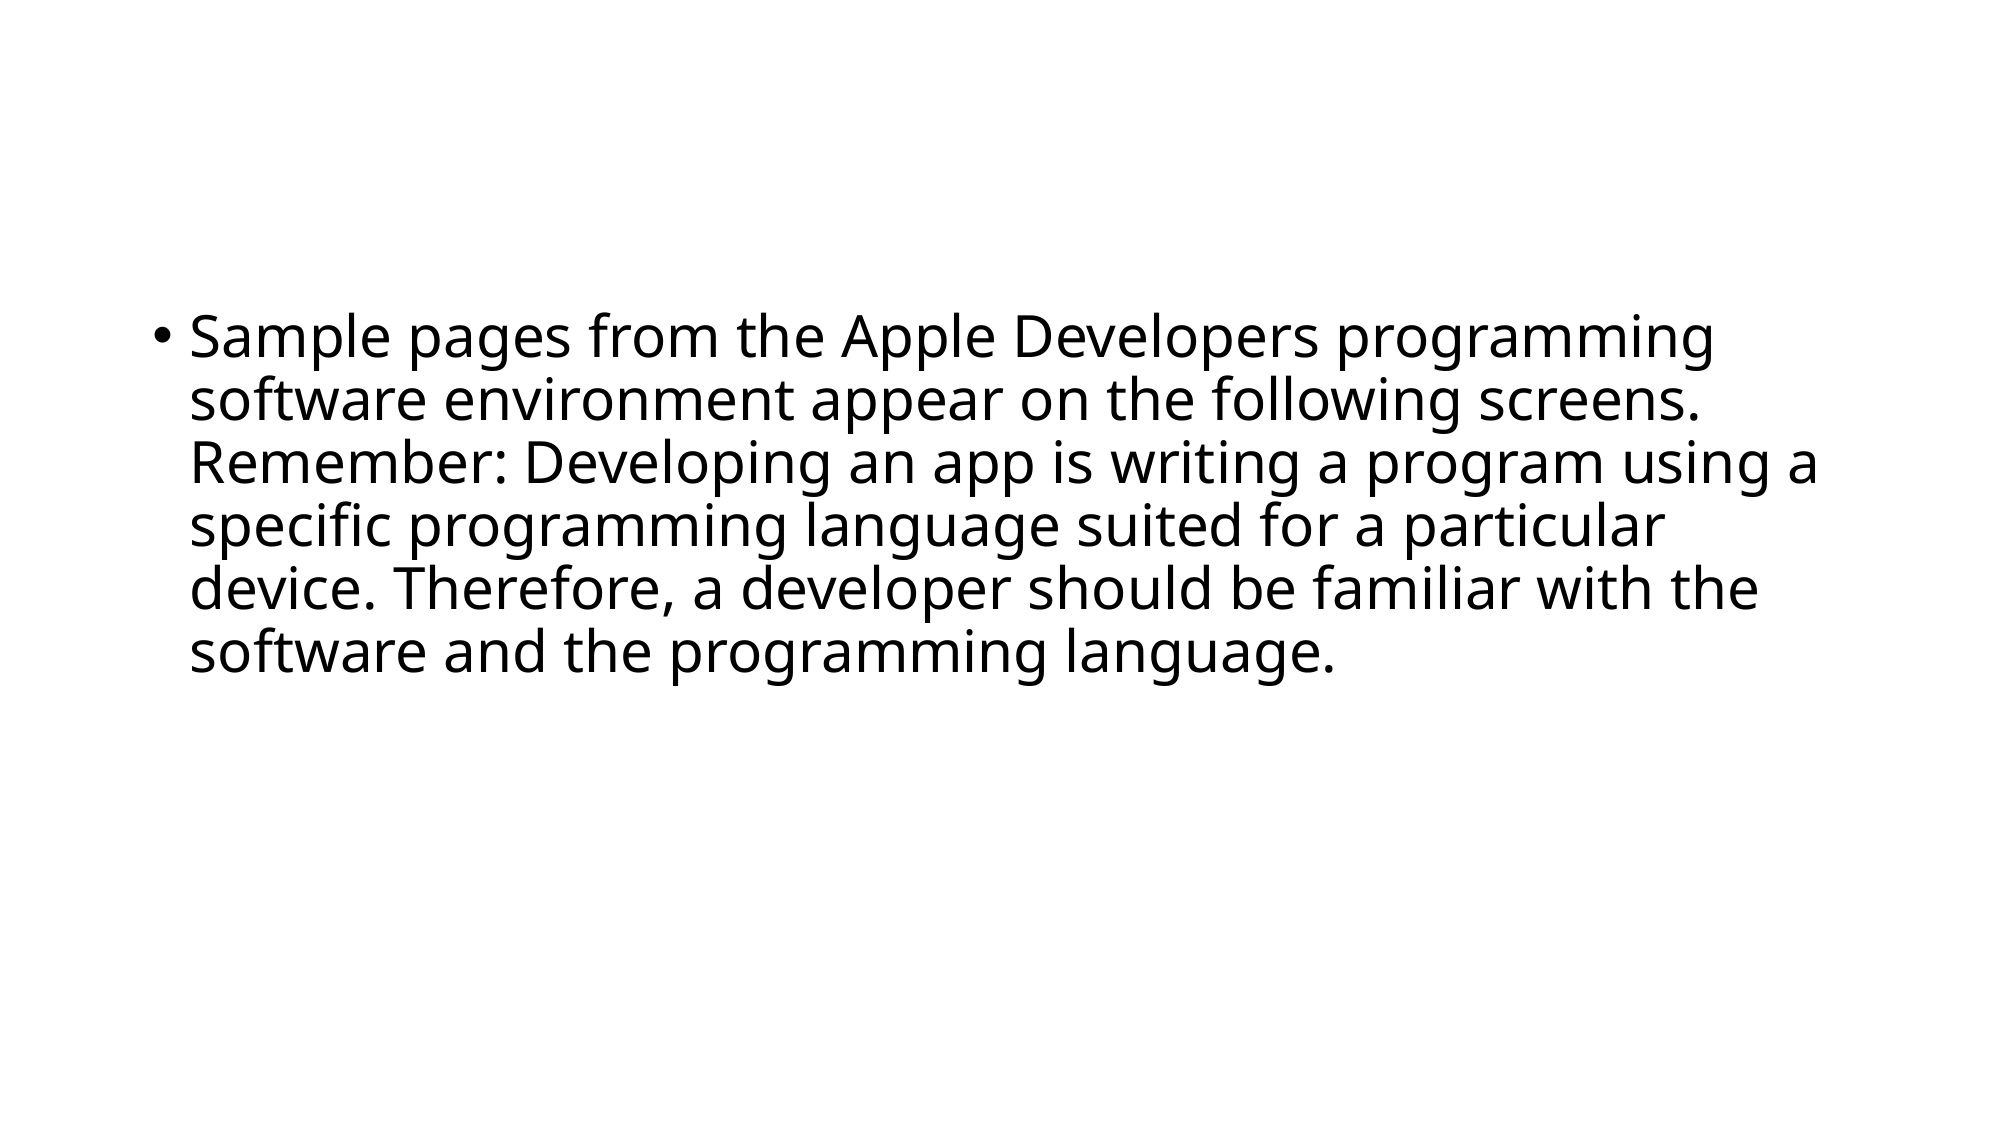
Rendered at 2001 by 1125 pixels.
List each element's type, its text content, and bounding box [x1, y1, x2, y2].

list Sample pages from the Apple Developers programming software environment appear on the following screens. Remember: Developing an app is writing a program using a specific programming language suited for a particular device. Therefore, a developer should be familiar with the software and the programming language. [137, 299, 1863, 1014]
